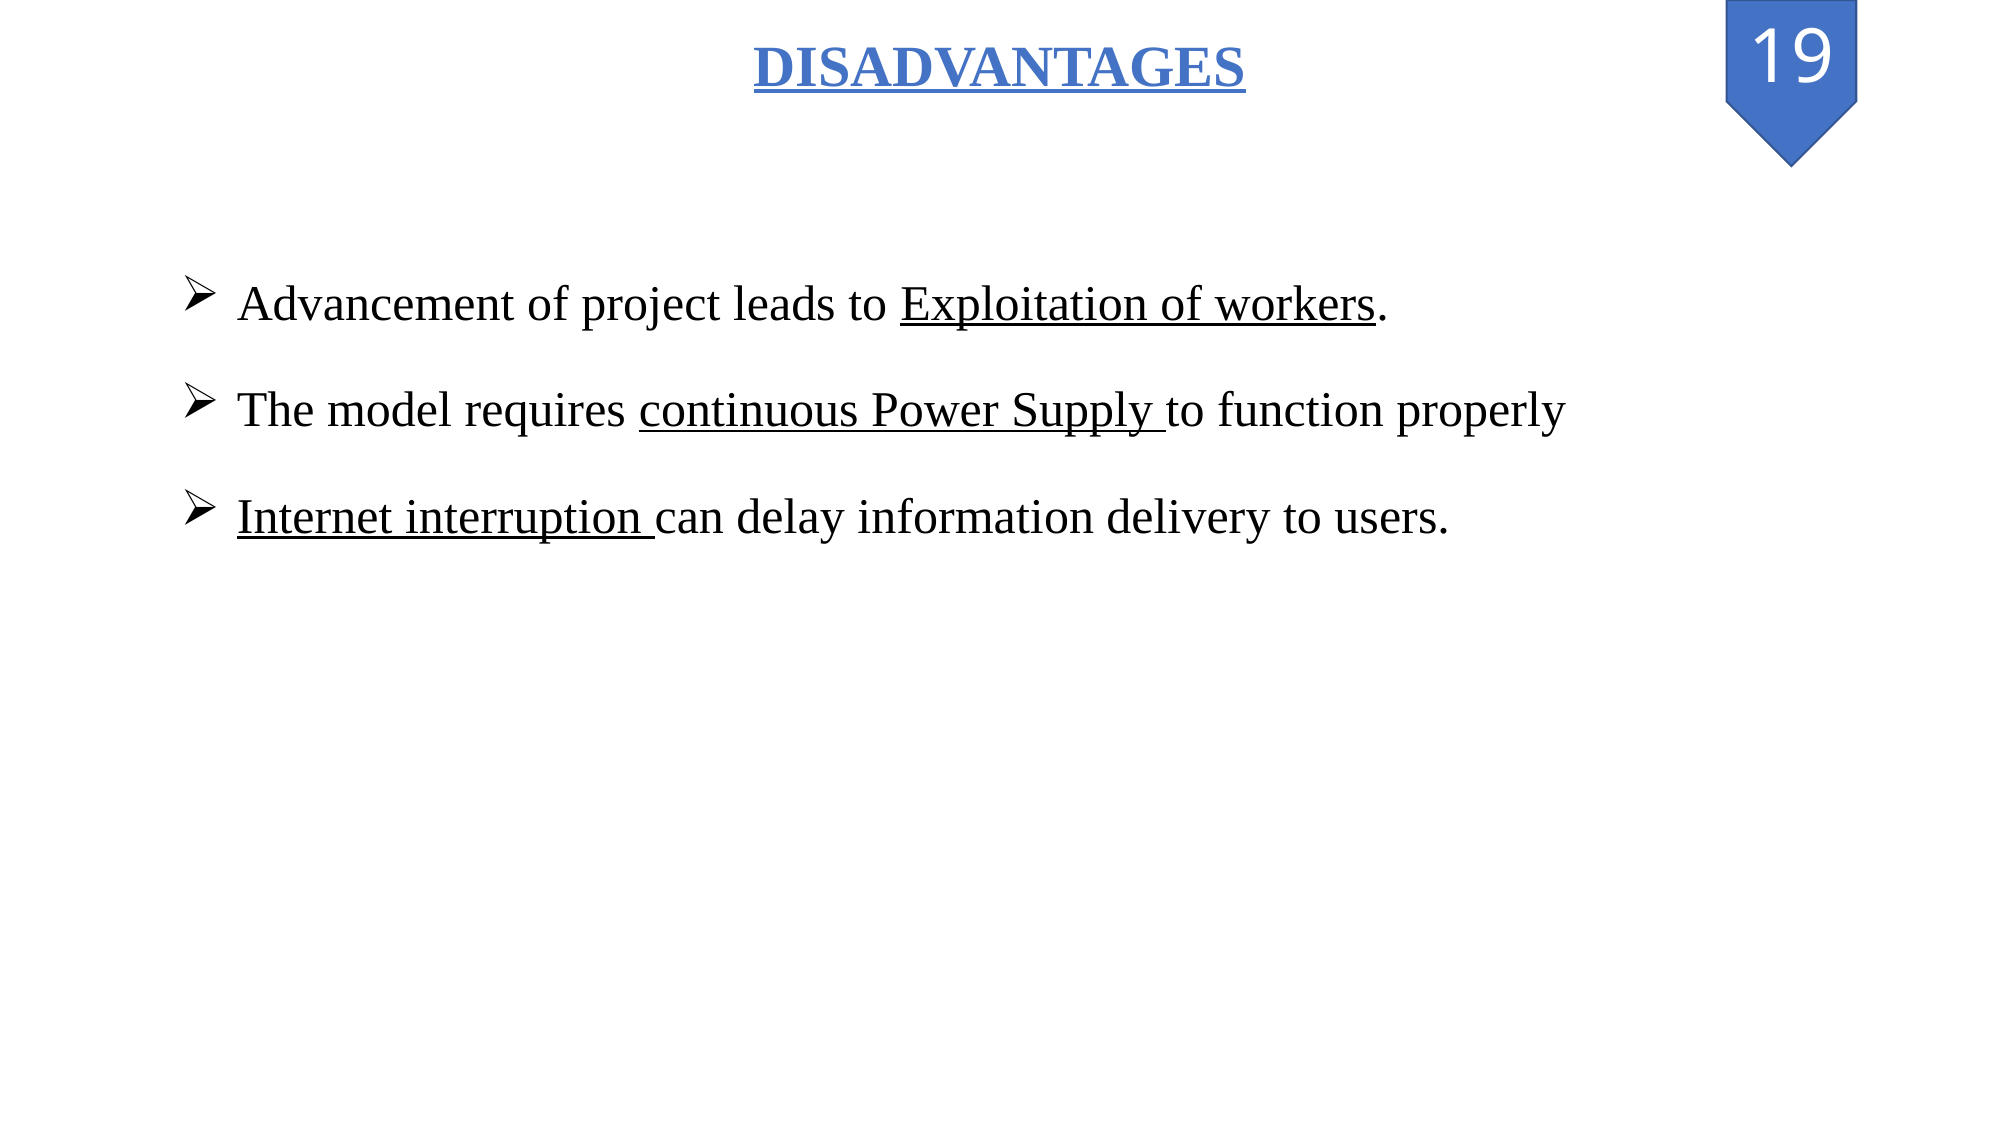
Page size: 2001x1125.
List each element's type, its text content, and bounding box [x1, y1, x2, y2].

text_box [1728, 105, 1854, 168]
text_box Advancement of project leads to Exploitation of workers. The model requires continuous Power Supply to function properly Internet interruption can delay information delivery to users. [165, 232, 1835, 551]
text_box DISADVANTAGES [738, 20, 1262, 106]
text_box 19 [1726, 0, 1857, 105]
